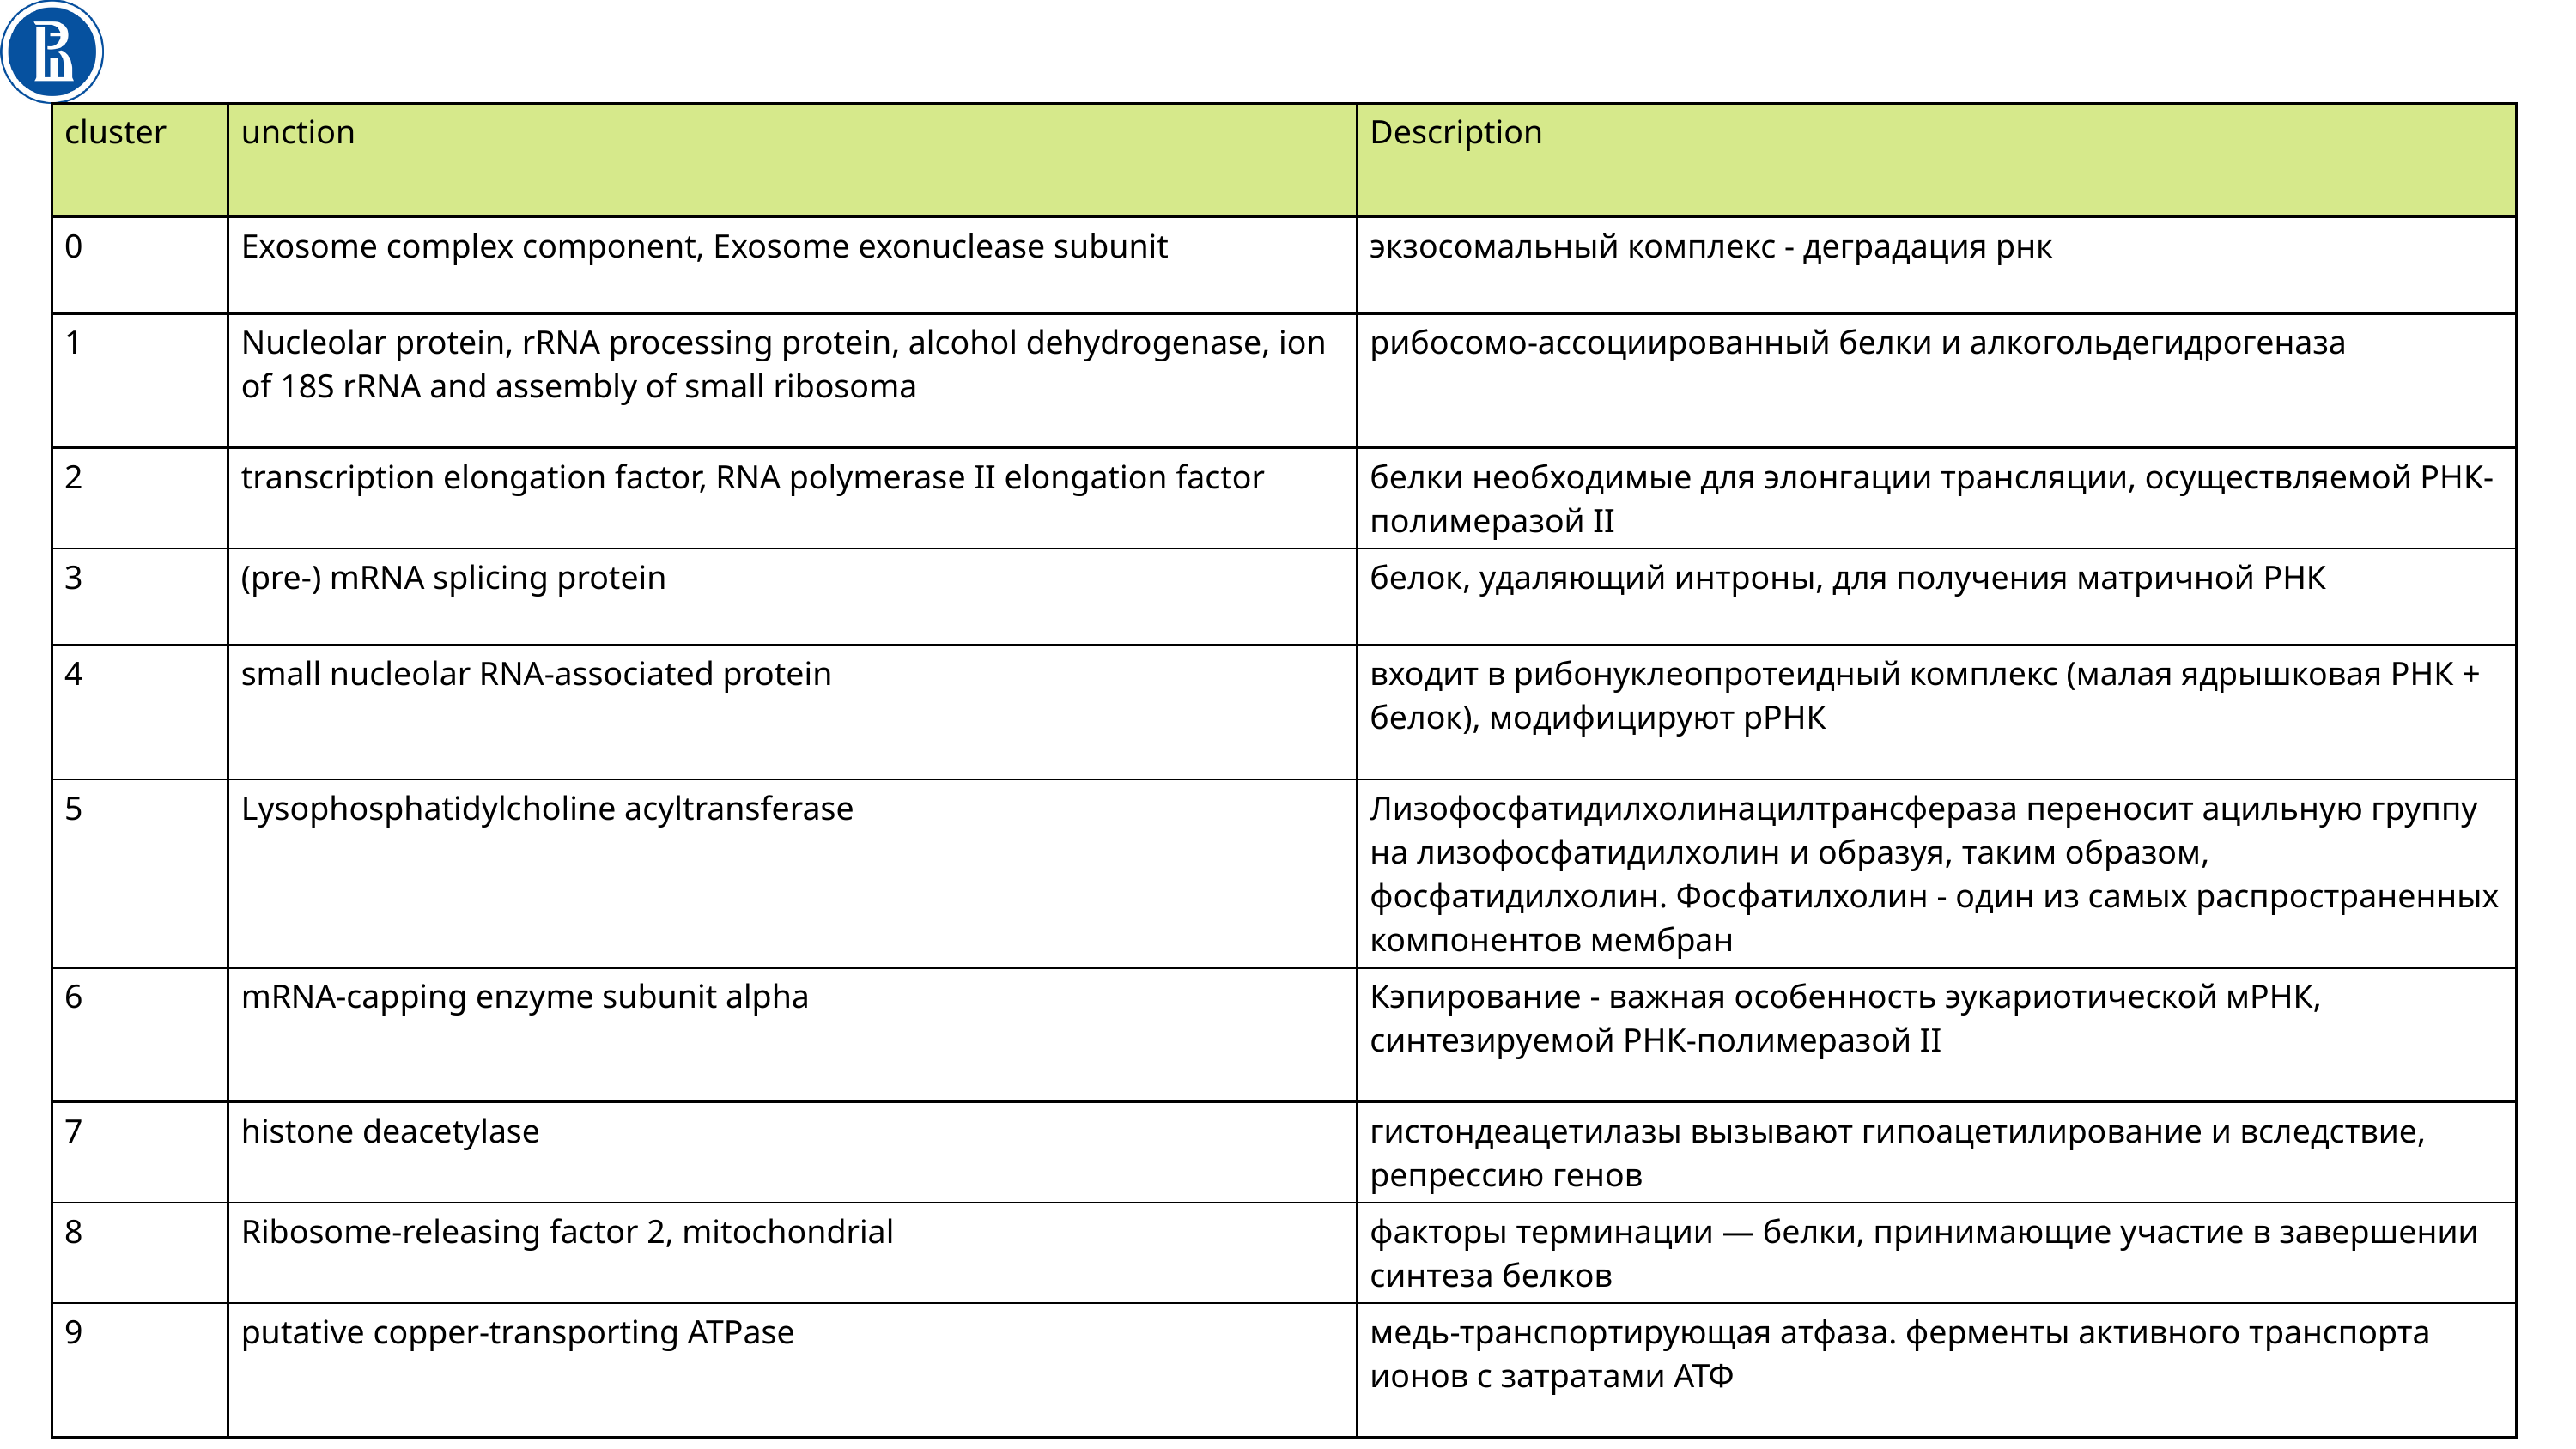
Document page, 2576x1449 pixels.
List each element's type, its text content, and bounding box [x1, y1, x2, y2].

table_cell small nucleolar RNA-associated protein [229, 646, 1356, 779]
table_cell Lysophosphatidylcholine acyltransferase [229, 780, 1356, 967]
table_cell mRNA-capping enzyme subunit alpha [229, 969, 1356, 1100]
table_cell факторы терминации — белки, принимающие участие в завершении синтеза белков [1358, 1203, 2515, 1302]
table_cell белок, удаляющий интроны, для получения матричной РНК [1358, 549, 2515, 644]
picture [0, 0, 104, 104]
table_cell 6 [53, 969, 227, 1100]
table_cell 4 [53, 646, 227, 779]
table_cell (pre-) mRNA splicing protein [229, 549, 1356, 644]
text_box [51, 103, 2517, 215]
table_cell экзосомальный комплекс - деградация рнк [1358, 225, 2515, 312]
table_cell transcription elongation factor, RNA polymerase II elongation factor [229, 449, 1356, 548]
table_cell гистондеацетилазы вызывают гипоацетилирование и вследствие, репрессию генов [1358, 1103, 2515, 1202]
table_cell входит в рибонуклеопротеидный комплекс (малая ядрышковая РНК + белок), модифицируют рРНК [1358, 646, 2515, 779]
table_cell Exosome complex component, Exosome exonuclease subunit [229, 225, 1356, 312]
table_cell белки необходимые для элонгации трансляции, осуществляемой РНК-полимеразой II [1358, 449, 2515, 548]
table_cell 1 [53, 315, 227, 446]
table_cell 2 [53, 449, 227, 548]
table_cell Кэпирование - важная особенность эукариотической мРНК, синтезируемой РНК-полимеразой II [1358, 969, 2515, 1100]
table_cell медь-транспортирующая атфаза. ферменты активного транспорта ионов с затратами АТФ [1358, 1304, 2515, 1436]
table_cell Ribosome-releasing factor 2, mitochondrial [229, 1203, 1356, 1302]
table_cell 3 [53, 549, 227, 644]
table_cell 5 [53, 780, 227, 967]
table_cell Лизофосфатидилхолинацилтрансфераза переносит ацильную группу на лизофосфатидилхолин и образуя, таким образом, фосфатидилхолин. Фосфатилхолин - один из самых распространенных компонентов мембран [1358, 780, 2515, 967]
table_cell 9 [53, 1304, 227, 1436]
table_cell putative copper-transporting ATPase [229, 1304, 1356, 1436]
table_cell 8 [53, 1203, 227, 1302]
table_cell histone deacetylase [229, 1103, 1356, 1202]
table_cell 7 [53, 1103, 227, 1202]
table_cell Nucleolar protein, rRNA processing protein, alcohol dehydrogenase, ion of 18S rRNA and assembly of small ribosoma [229, 315, 1356, 446]
table_cell 0 [53, 225, 227, 312]
table_cell рибосомо-ассоциированный белки и алкогольдегидрогеназа [1358, 315, 2515, 446]
